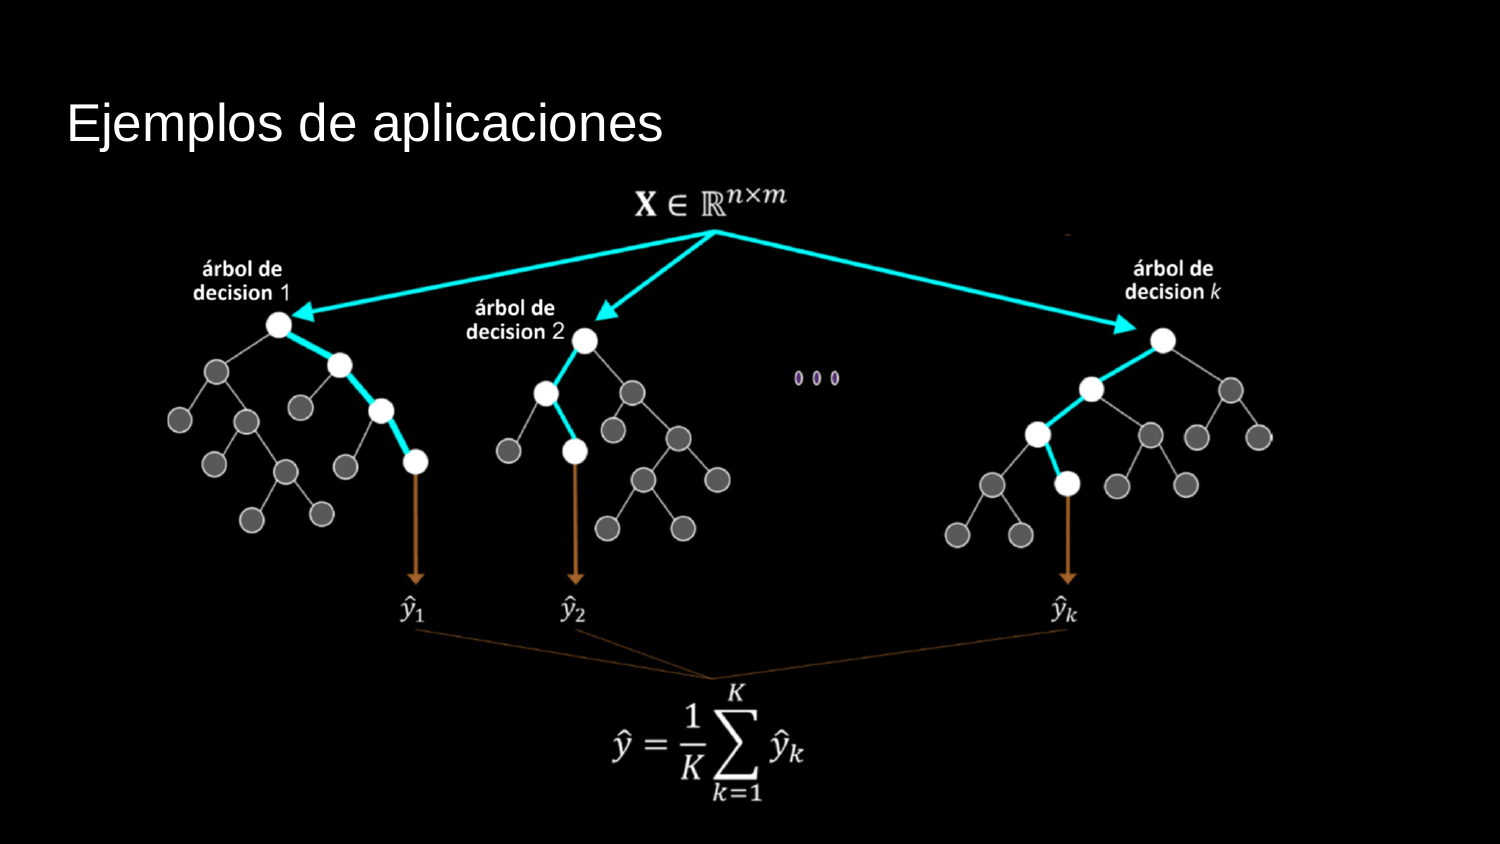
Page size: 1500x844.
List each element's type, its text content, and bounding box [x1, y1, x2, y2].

title Ejemplos de aplicaciones [51, 72, 1449, 167]
picture [157, 178, 1276, 806]
